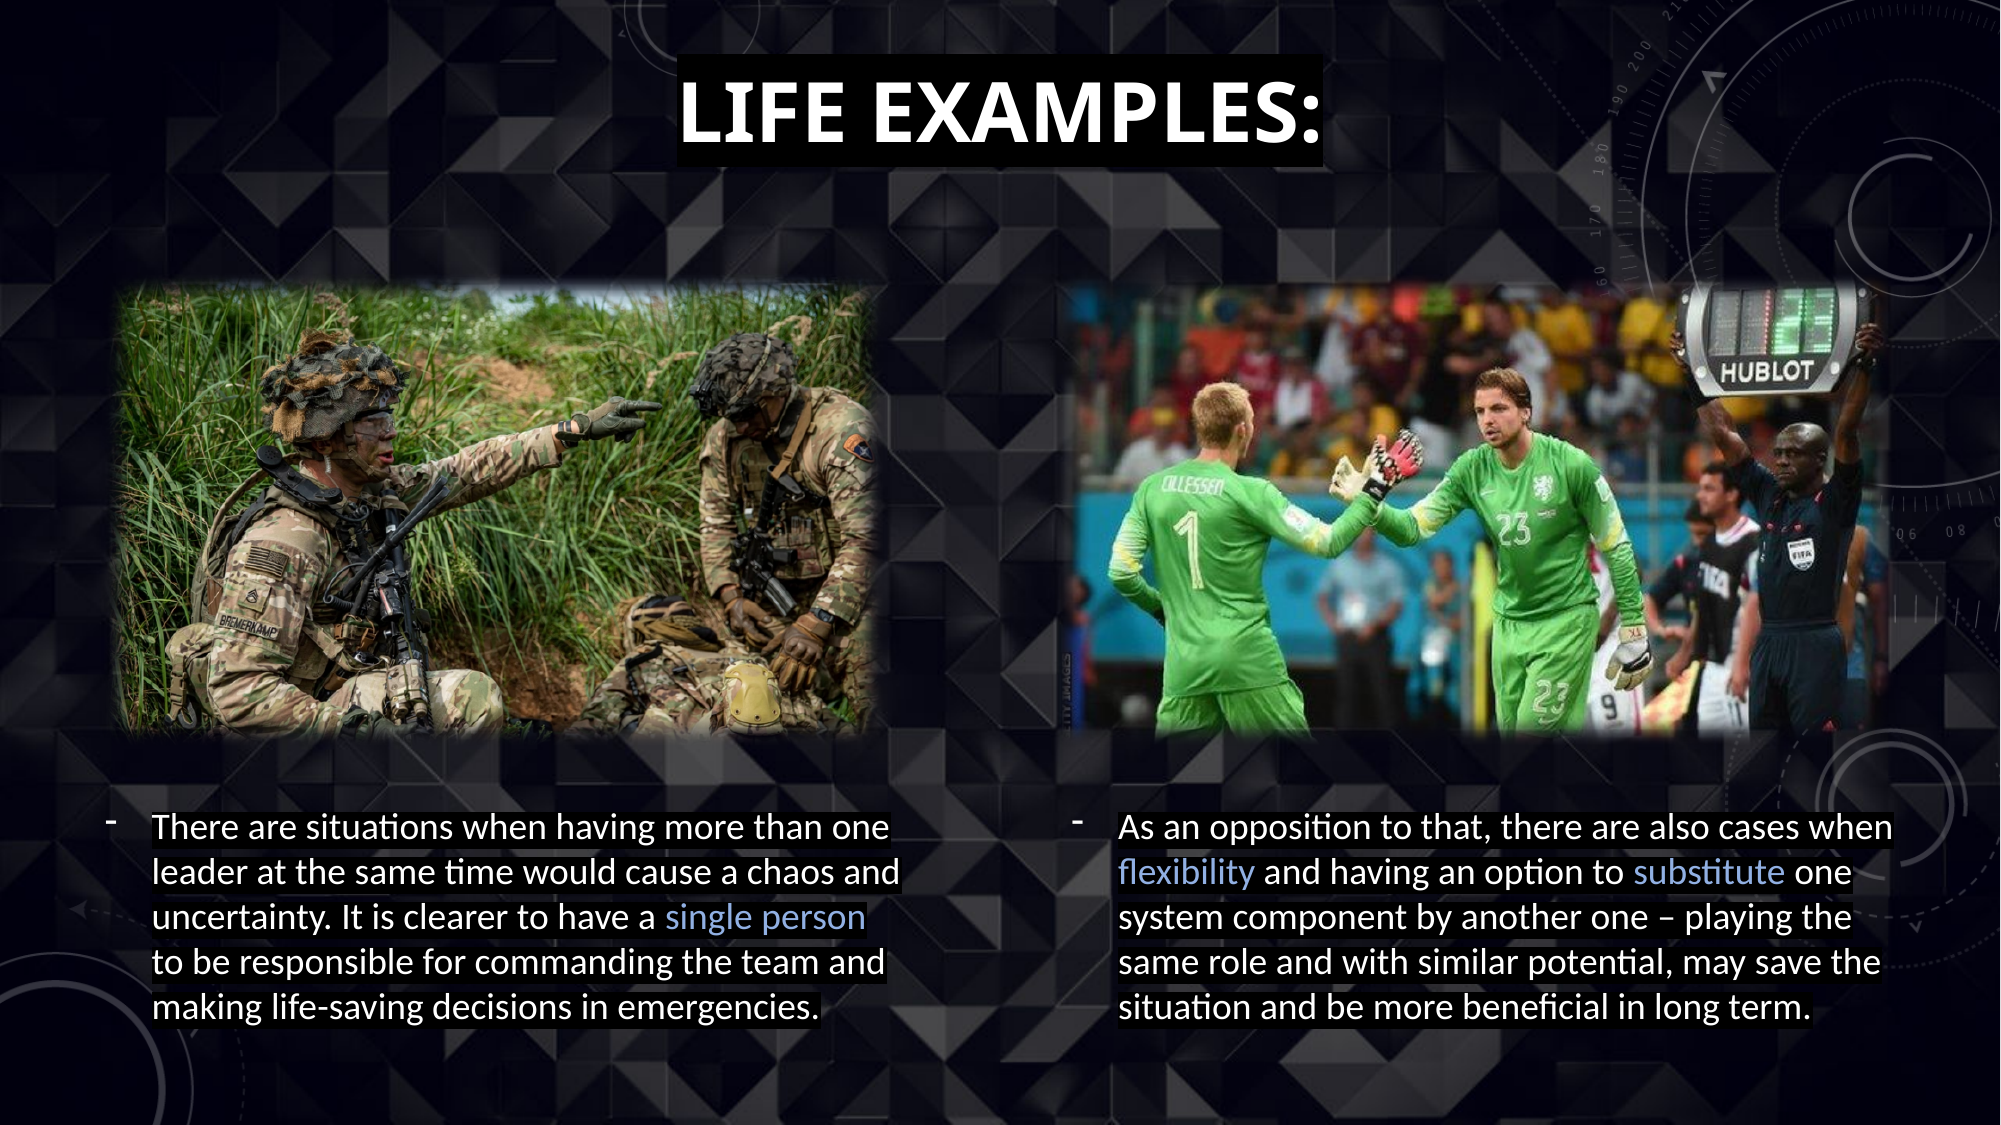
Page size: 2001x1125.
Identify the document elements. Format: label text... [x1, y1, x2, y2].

text_box As an opposition to that, there are also cases when flexibility and having an option to substitute one system component by another one – playing the same role and with similar potential, may save the situation and be more beneficial in long term. [1056, 795, 1922, 1064]
title Life examples: [169, 21, 1831, 168]
picture [0, 0, 2001, 1125]
text_box There are situations when having more than one leader at the same time would cause a chaos and uncertainty. It is clearer to have a single person to be responsible for commanding the team and making life-saving decisions in emergencies. [89, 795, 944, 1053]
